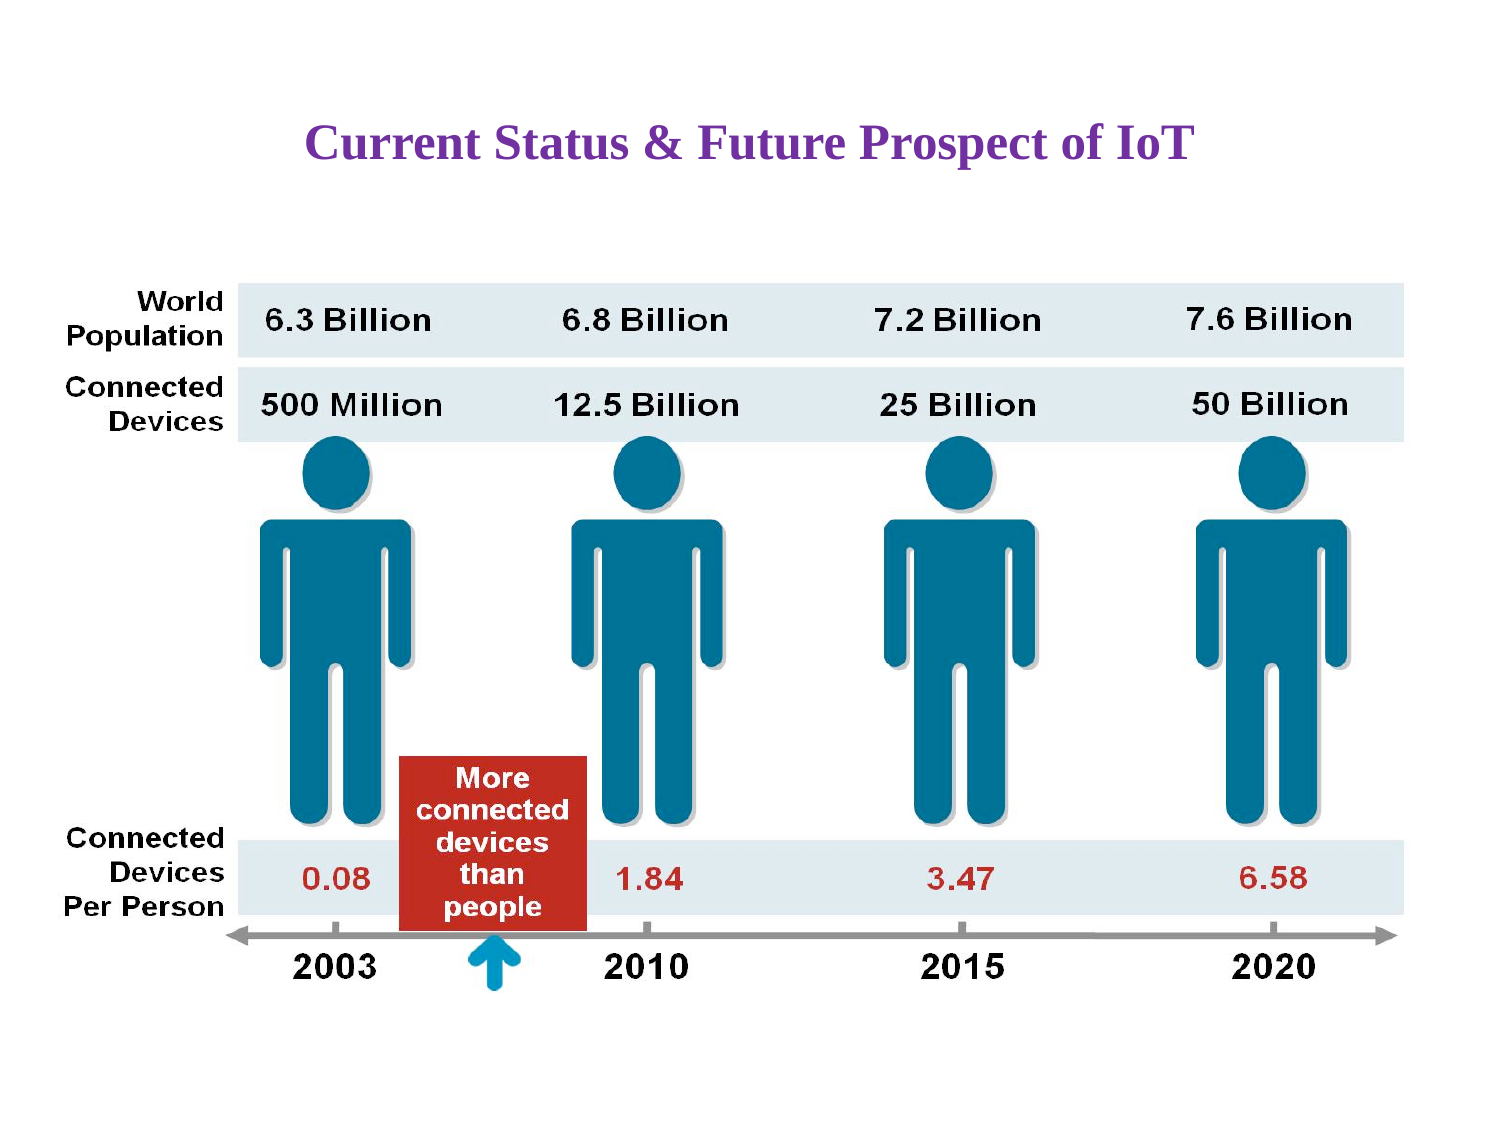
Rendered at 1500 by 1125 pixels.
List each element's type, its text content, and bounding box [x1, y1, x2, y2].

title Current Status & Future Prospect of IoT [75, 45, 1425, 233]
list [34, 274, 1426, 993]
